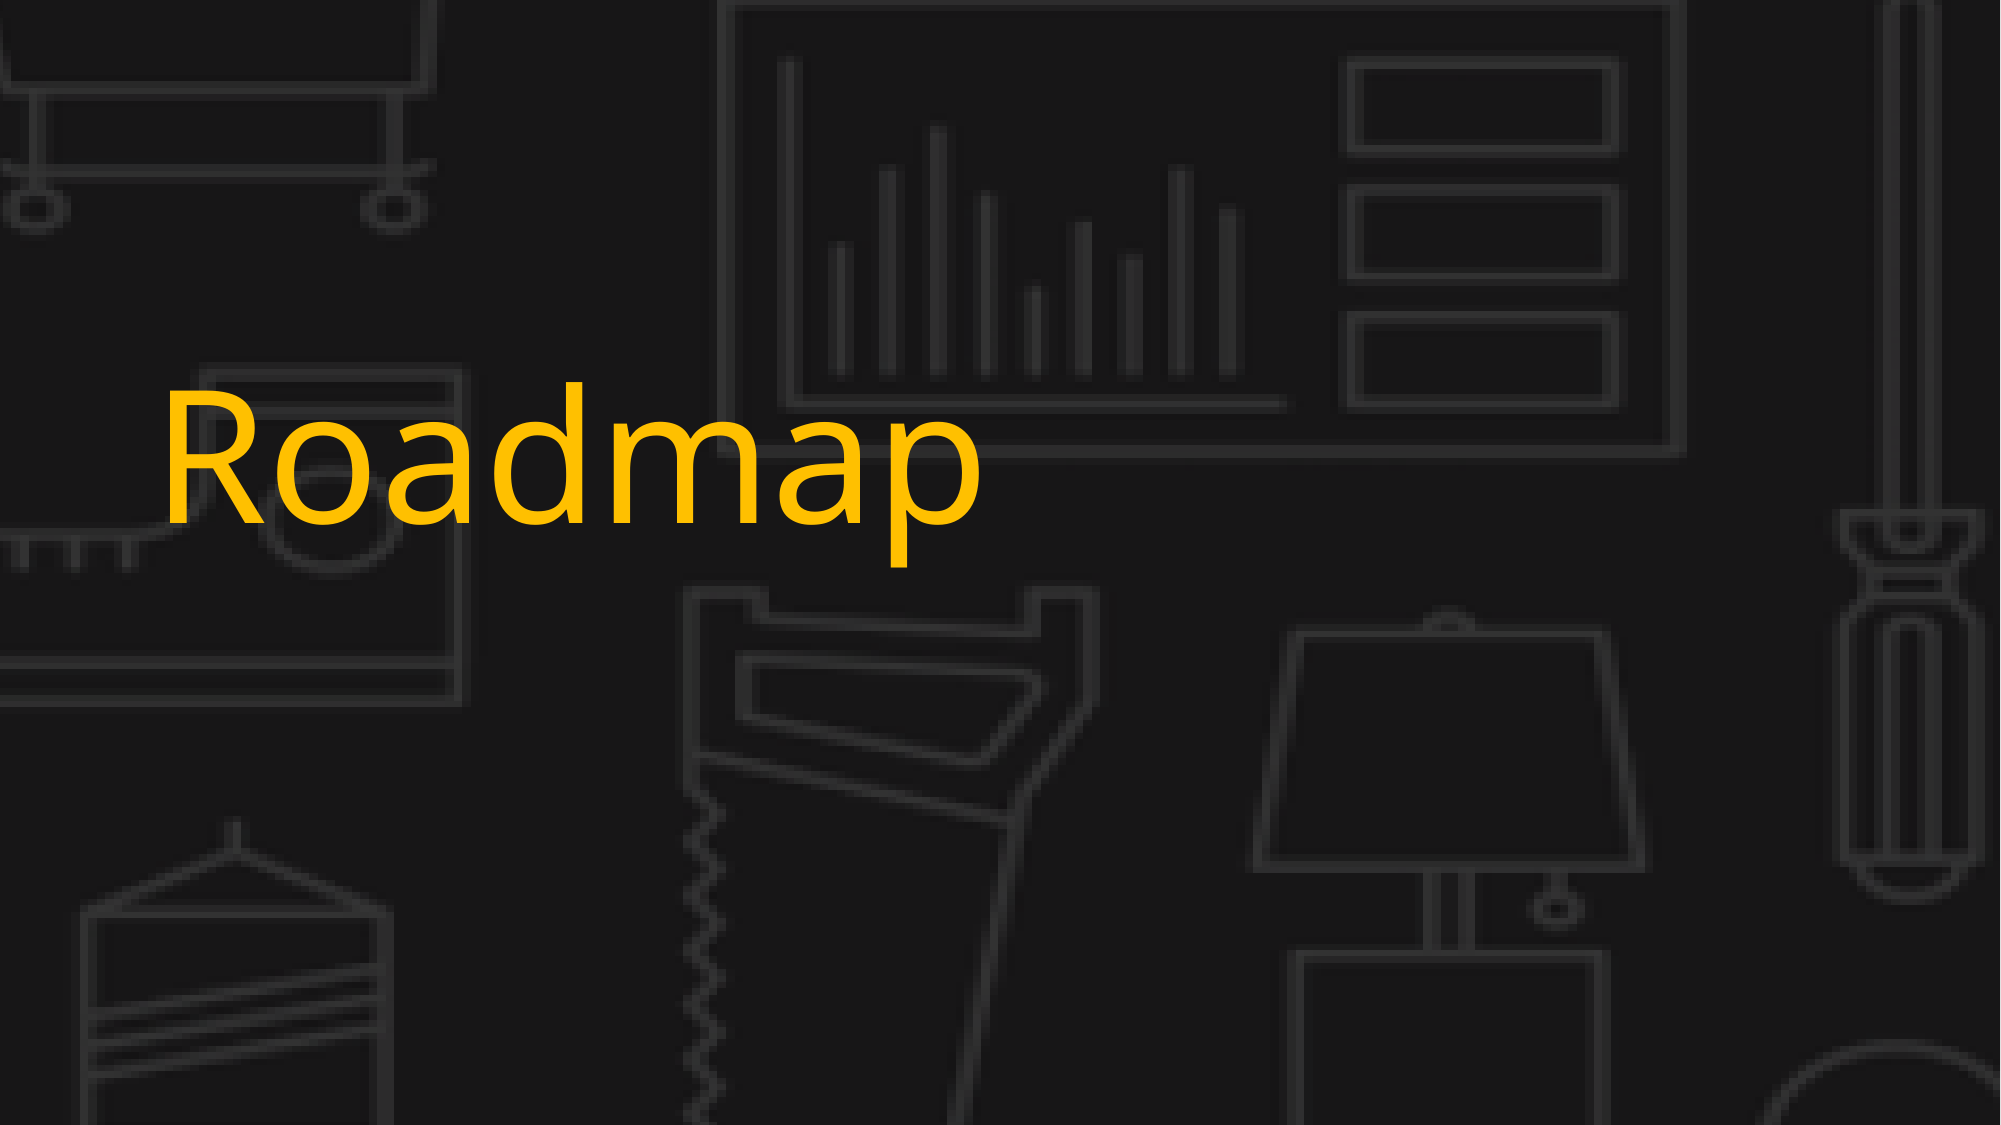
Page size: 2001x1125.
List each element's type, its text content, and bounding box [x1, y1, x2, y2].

title Roadmap [137, 354, 1863, 572]
picture [0, 0, 2001, 1125]
